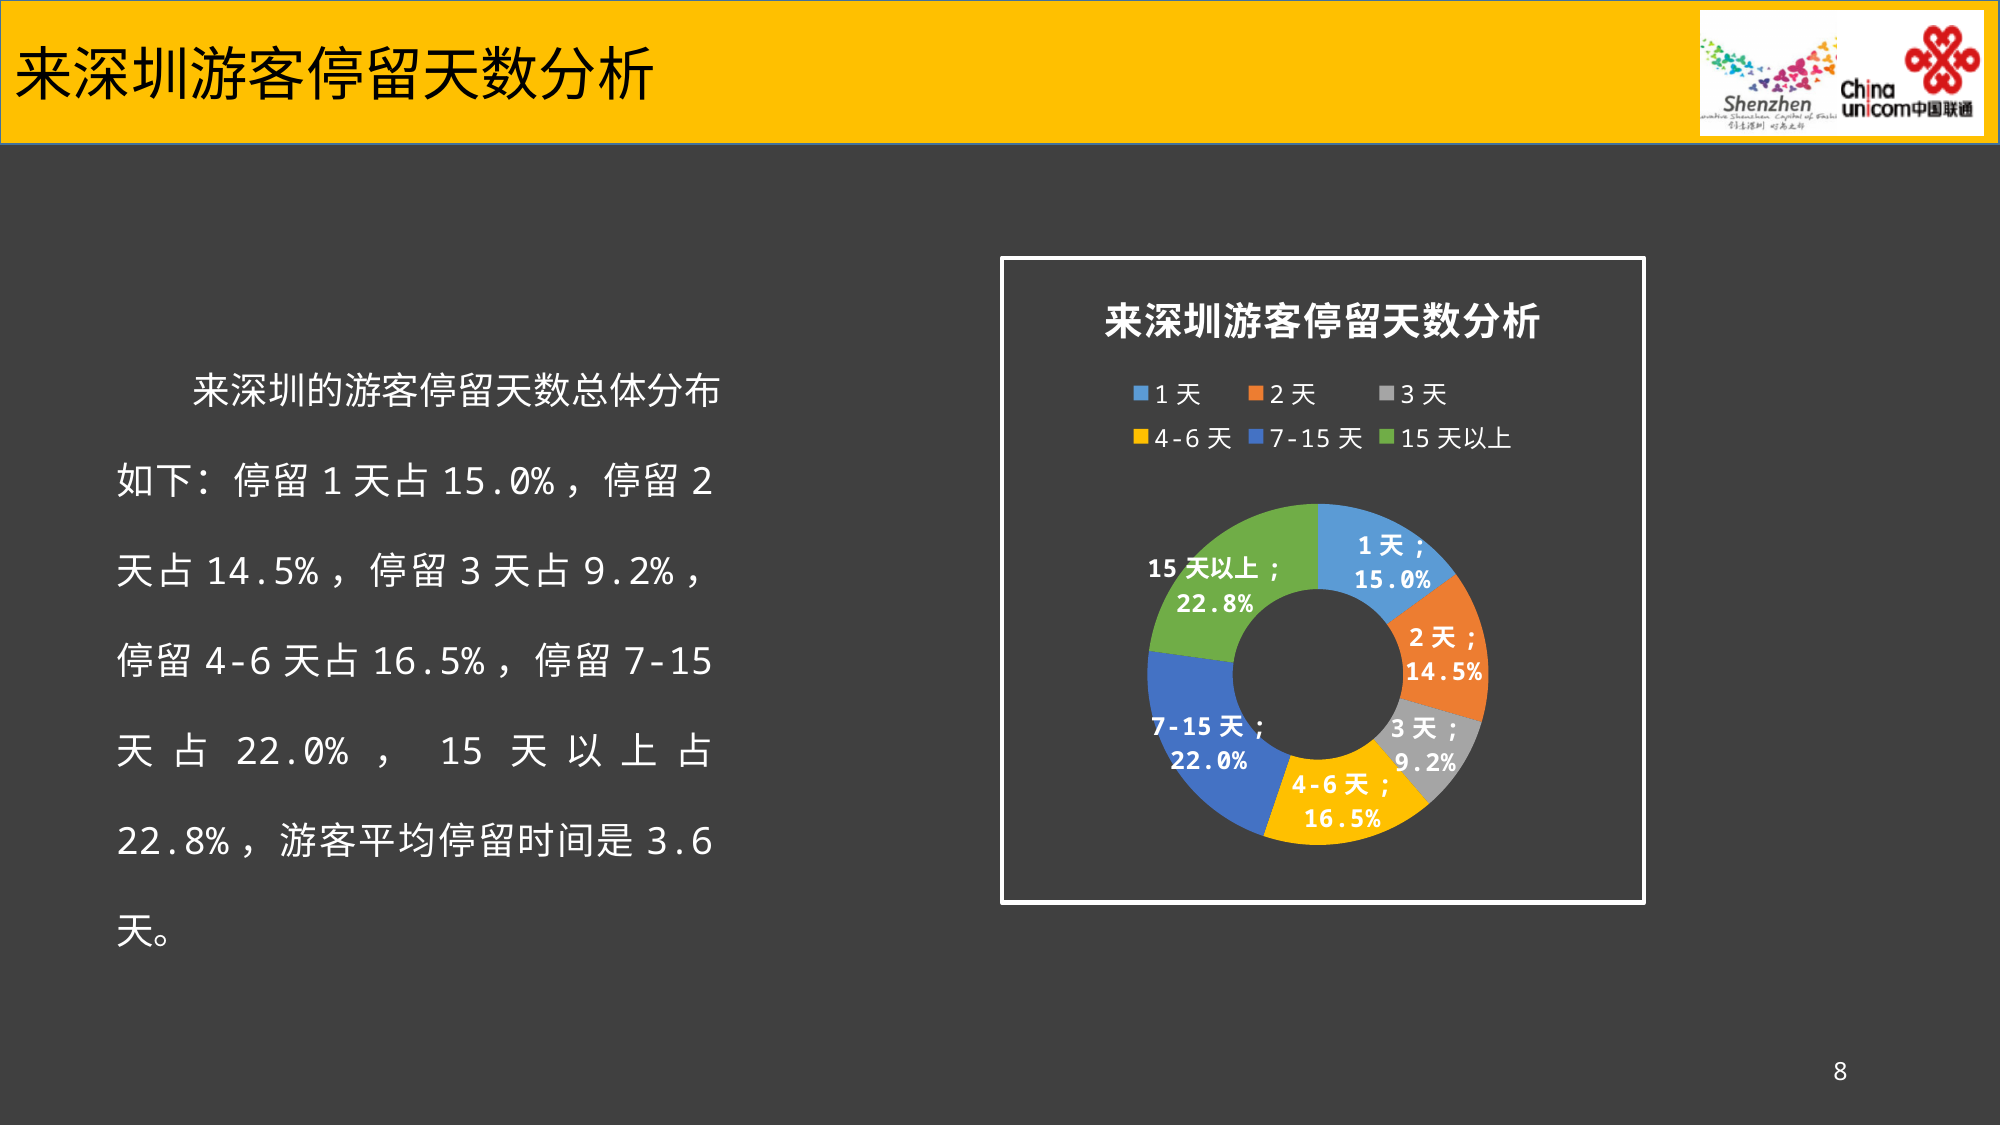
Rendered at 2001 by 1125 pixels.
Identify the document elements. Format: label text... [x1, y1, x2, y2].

text_box 来深圳的游客停留天数总体分布如下：停留1天占15.0%，停留2天占14.5%，停留3天占9.2%，停留4-6天占16.5%，停留7-15天占22.0%，15天以上占22.8%，游客平均停留时间是3.6天。 [101, 274, 737, 960]
slide_number 8 [1412, 1042, 1863, 1103]
text_box 来深圳游客停留天数分析 [0, 0, 2000, 145]
picture [1700, 10, 1984, 136]
chart [999, 255, 1647, 906]
